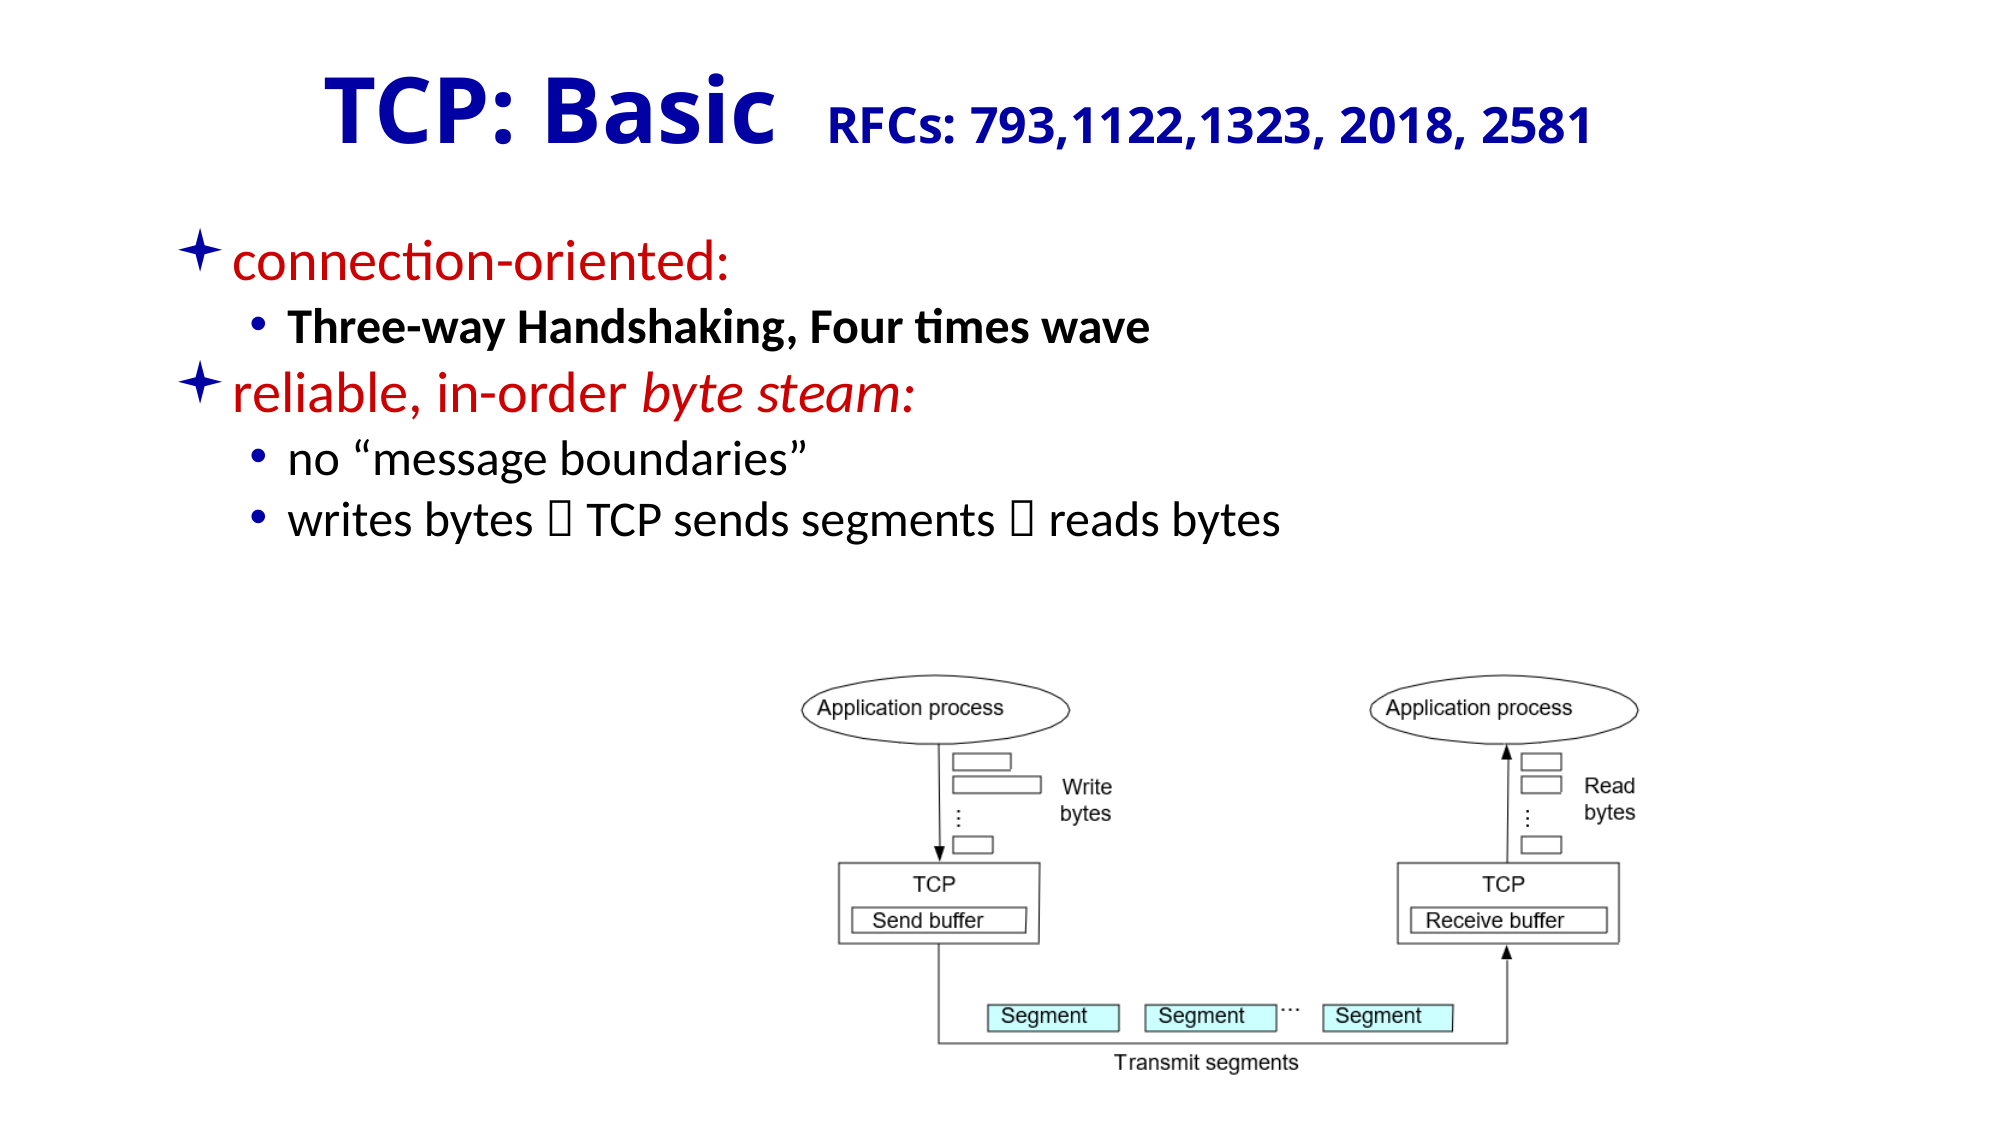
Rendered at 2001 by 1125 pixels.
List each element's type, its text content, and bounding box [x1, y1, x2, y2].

list connection-oriented: Three-way Handshaking, Four times wave reliable, in-order byte steam: no “message boundaries” writes bytes  TCP sends segments  reads bytes [159, 225, 1828, 1016]
picture [767, 655, 1702, 1088]
title TCP: Basic RFCs: 793,1122,1323, 2018, 2581 [308, 41, 1661, 187]
